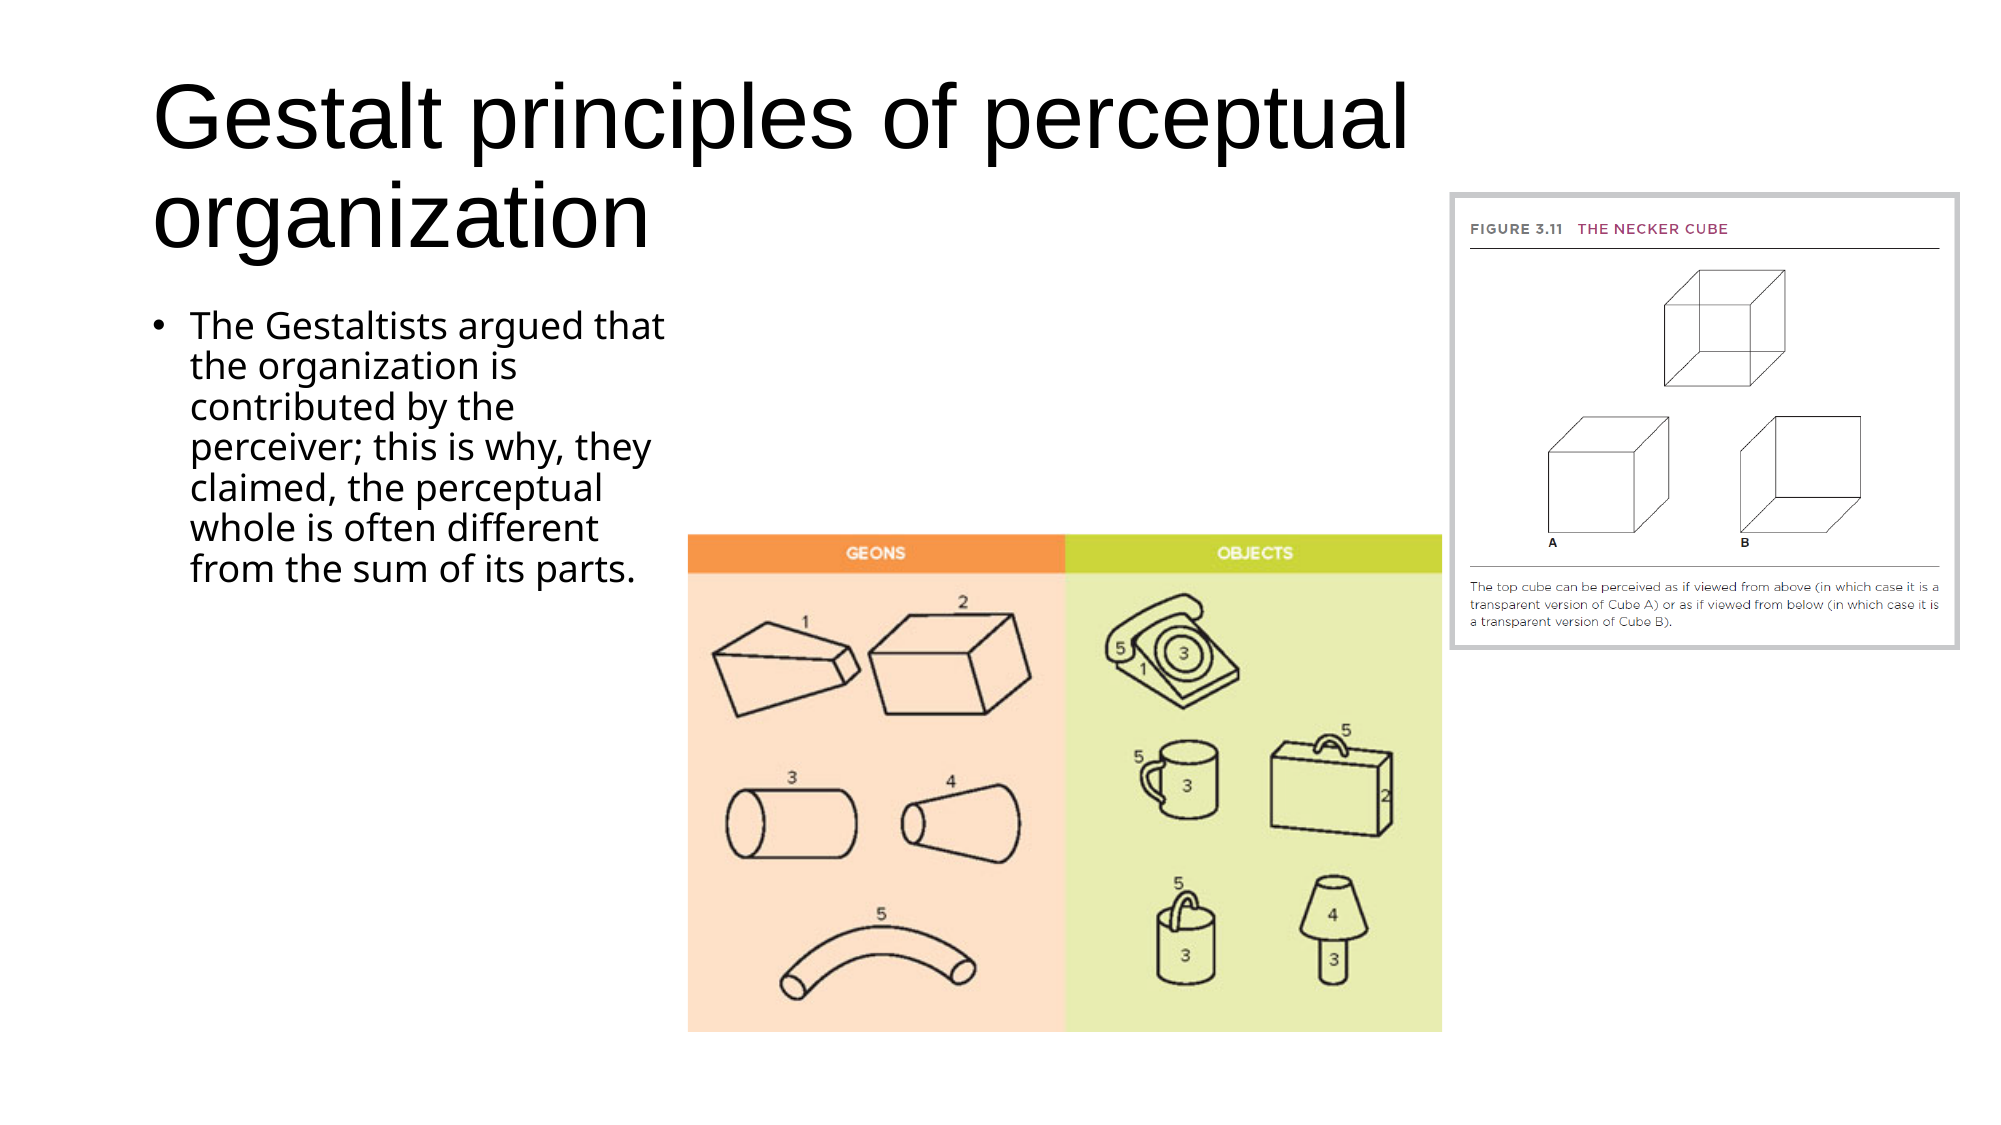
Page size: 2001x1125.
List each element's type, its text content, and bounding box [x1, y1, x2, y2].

picture [687, 187, 1966, 1032]
list The Gestaltists argued that the organization is contributed by the perceiver; this is why, they claimed, the perceptual whole is often different from the sum of its parts. [137, 299, 701, 1014]
title Gestalt principles of perceptual organization [137, 59, 1863, 278]
